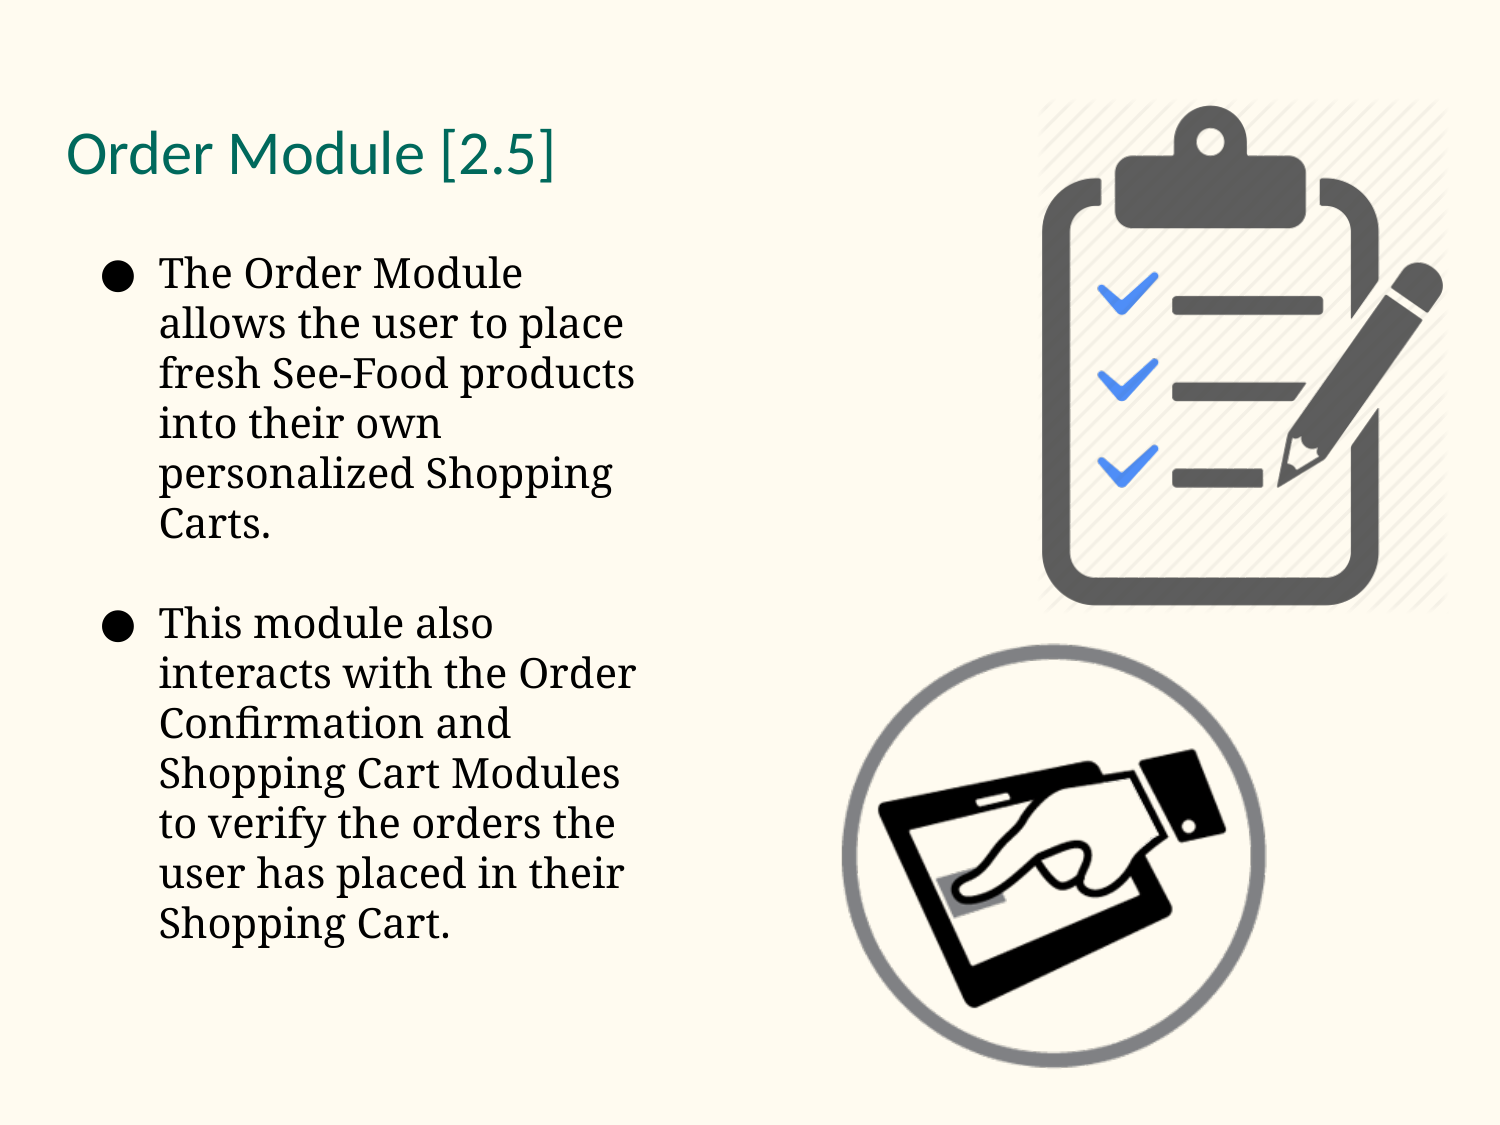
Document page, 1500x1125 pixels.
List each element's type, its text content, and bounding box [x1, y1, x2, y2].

picture [1035, 96, 1450, 615]
title Order Module [2.5] [51, 97, 1033, 232]
text_box The Order Module allows the user to place fresh See-Food products into their own personalized Shopping Carts. This module also interacts with the Order Confirmation and Shopping Cart Modules to verify the orders the user has placed in their Shopping Cart. [68, 231, 662, 994]
picture [833, 636, 1274, 1078]
